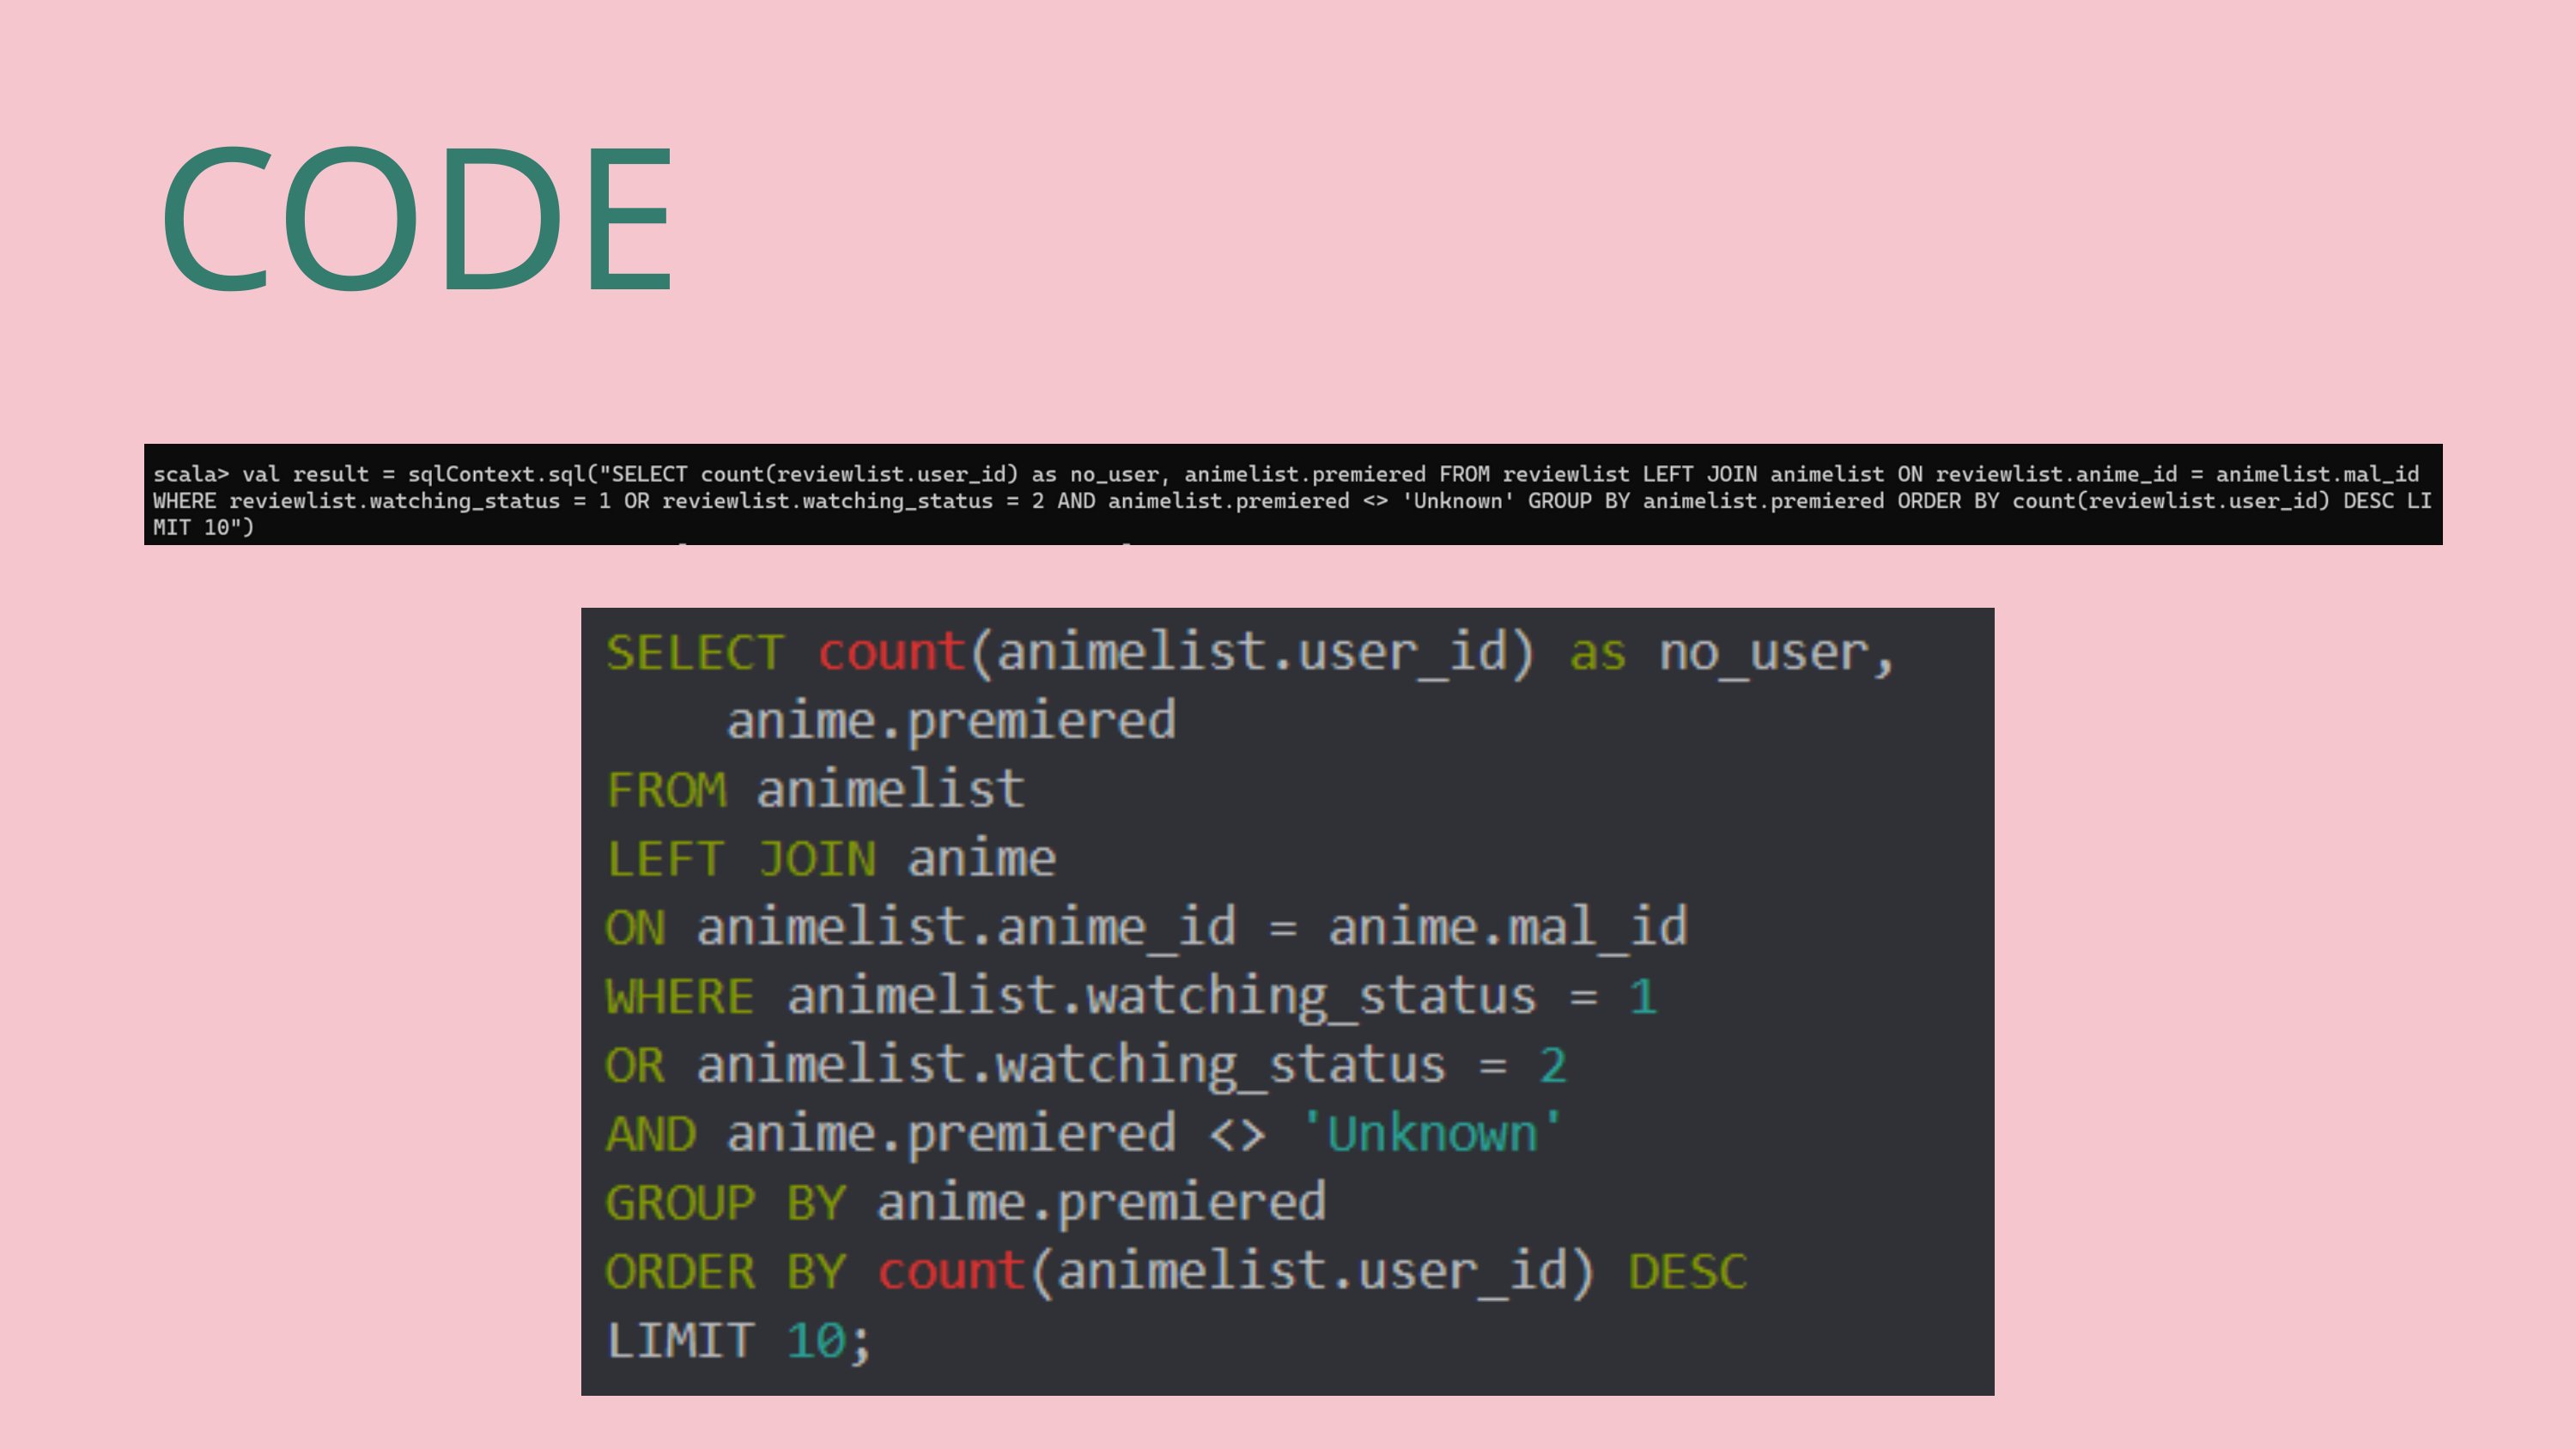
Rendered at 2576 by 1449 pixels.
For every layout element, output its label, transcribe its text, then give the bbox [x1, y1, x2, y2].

text_box CODE [144, 180, 691, 330]
picture [144, 444, 2443, 545]
picture [581, 608, 1995, 1396]
